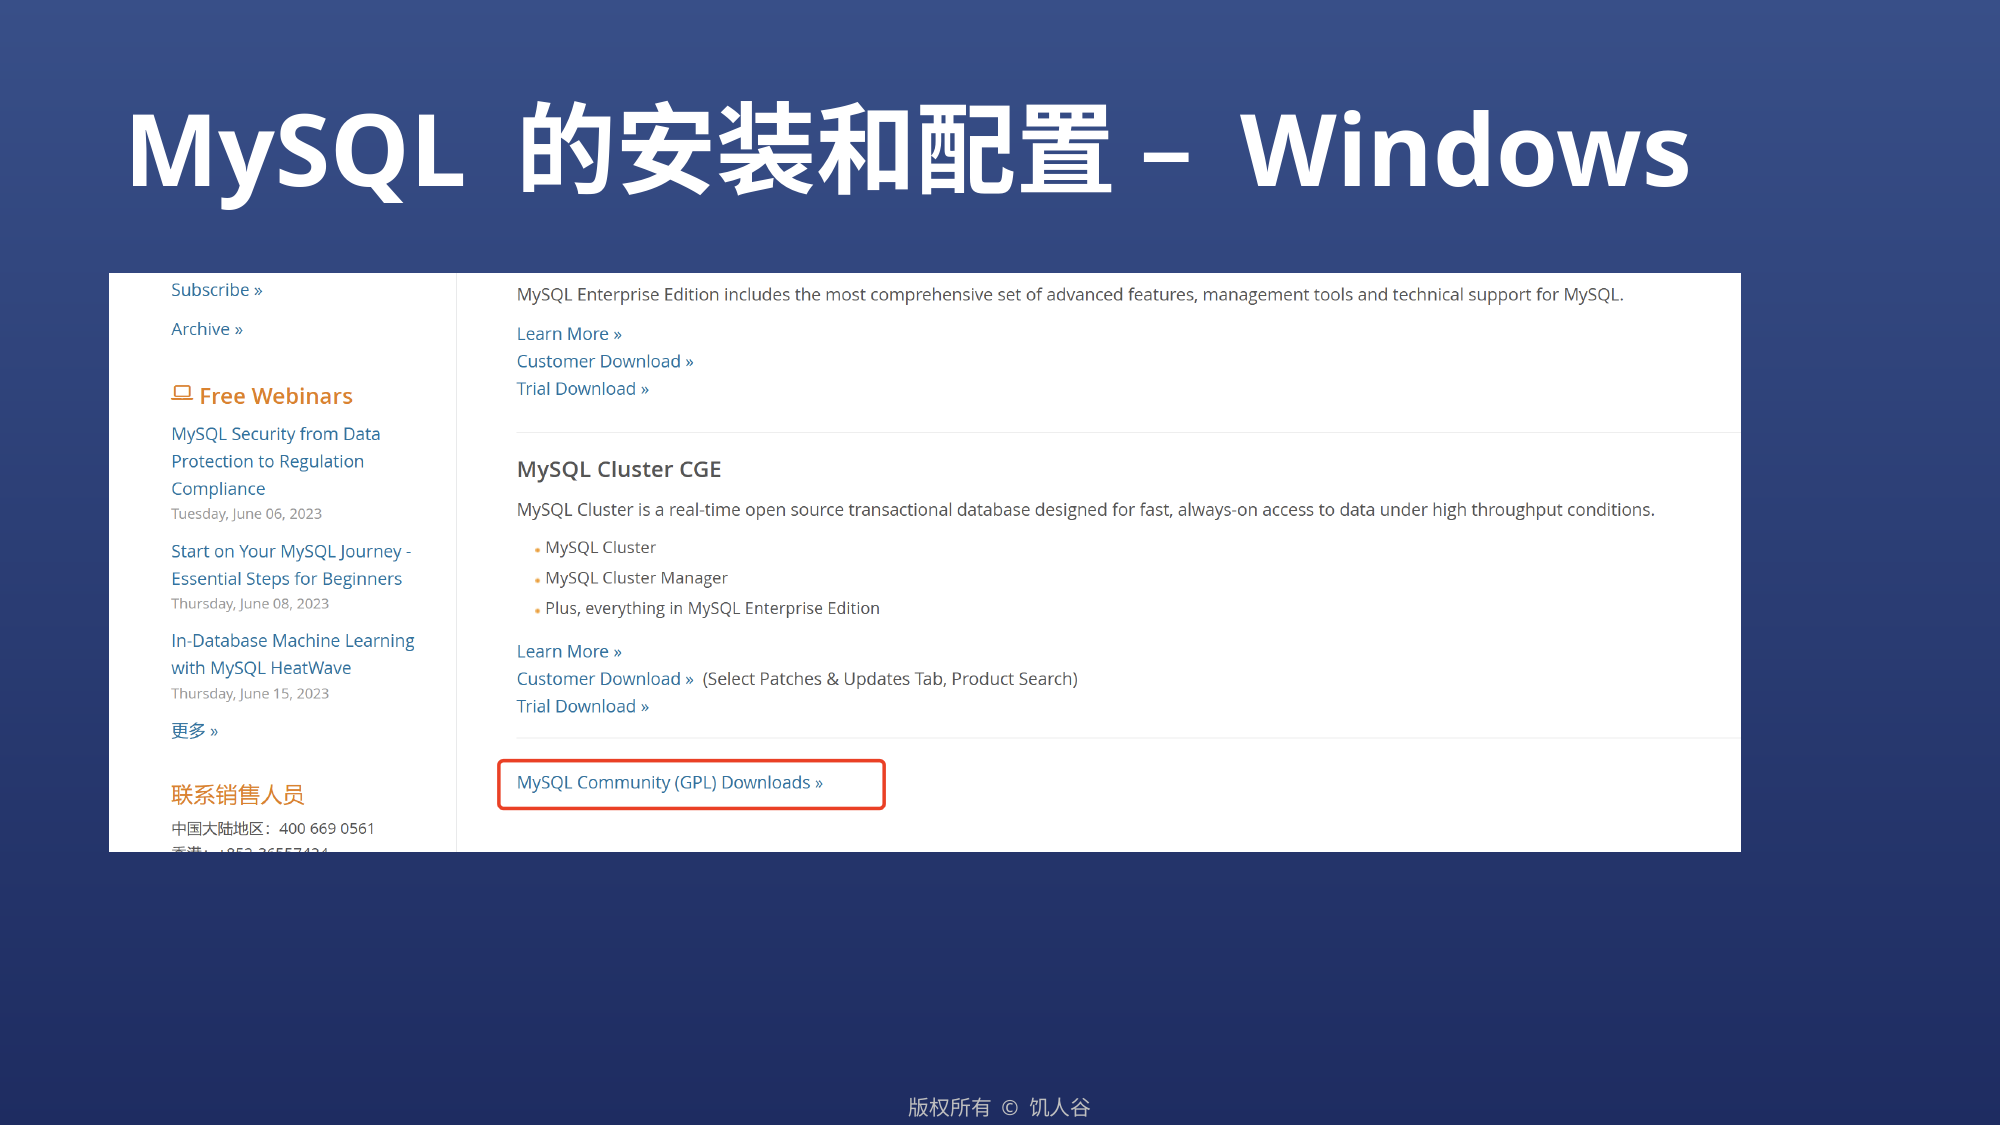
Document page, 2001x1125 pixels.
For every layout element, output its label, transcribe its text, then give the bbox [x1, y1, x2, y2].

text_box MySQL 的安装和配置 – Windows [109, 92, 1817, 216]
picture [109, 273, 1741, 852]
